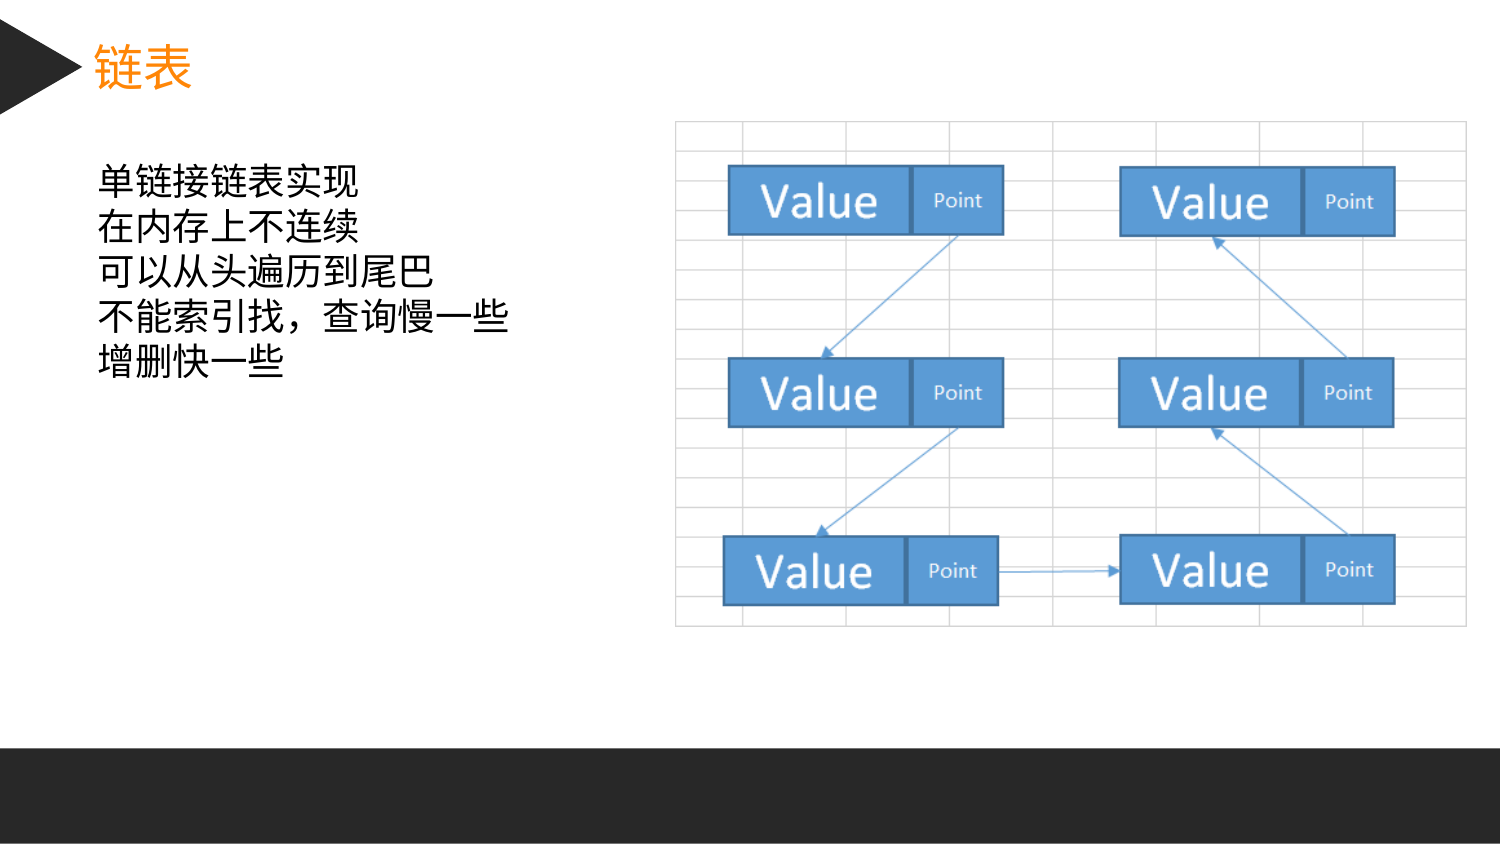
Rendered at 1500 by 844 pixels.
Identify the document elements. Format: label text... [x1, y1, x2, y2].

picture [675, 121, 1467, 627]
text_box [0, 748, 1500, 844]
text_box [0, 19, 83, 115]
text_box 单链接链表实现 在内存上不连续 可以从头遍历到尾巴 不能索引找，查询慢一些 增删快一些 [82, 150, 656, 525]
text_box 链表 [78, 29, 209, 104]
